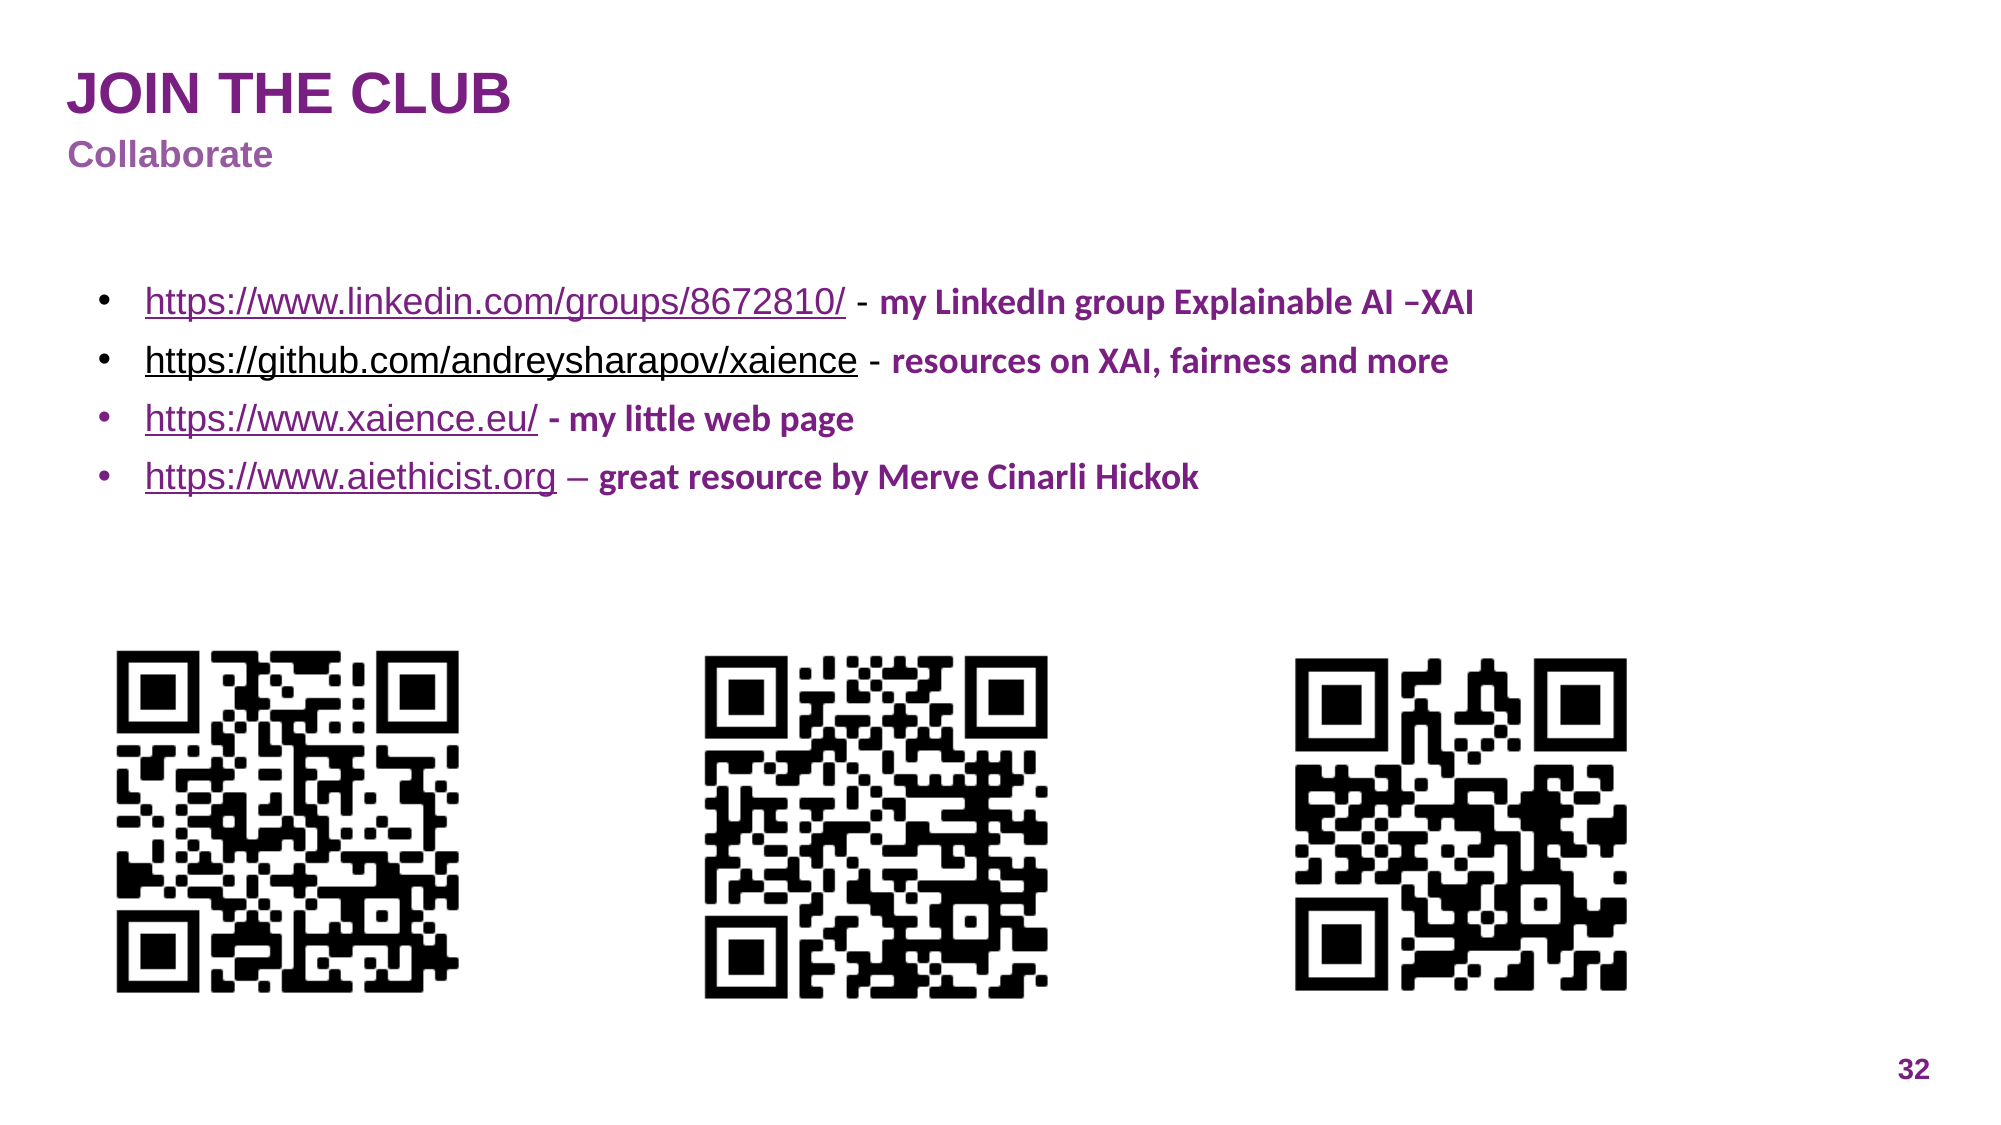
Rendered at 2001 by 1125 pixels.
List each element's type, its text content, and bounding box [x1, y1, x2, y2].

picture [655, 606, 1098, 1049]
list https://www.linkedin.com/groups/8672810/ - my LinkedIn group Explainable AI –XAI https://github.com/andreysharapov/xaience - resources on XAI, fairness and more https://www.xaience.eu/ - my little web page https://www.aiethicist.org – great resource by Merve Cinarli Hickok [97, 263, 1479, 609]
slide_number 32 [1897, 1053, 1953, 1086]
title JOIN the club [66, 43, 1929, 126]
picture [1241, 604, 1684, 1047]
picture [66, 600, 509, 1043]
subtitle Collaborate [67, 121, 1929, 192]
